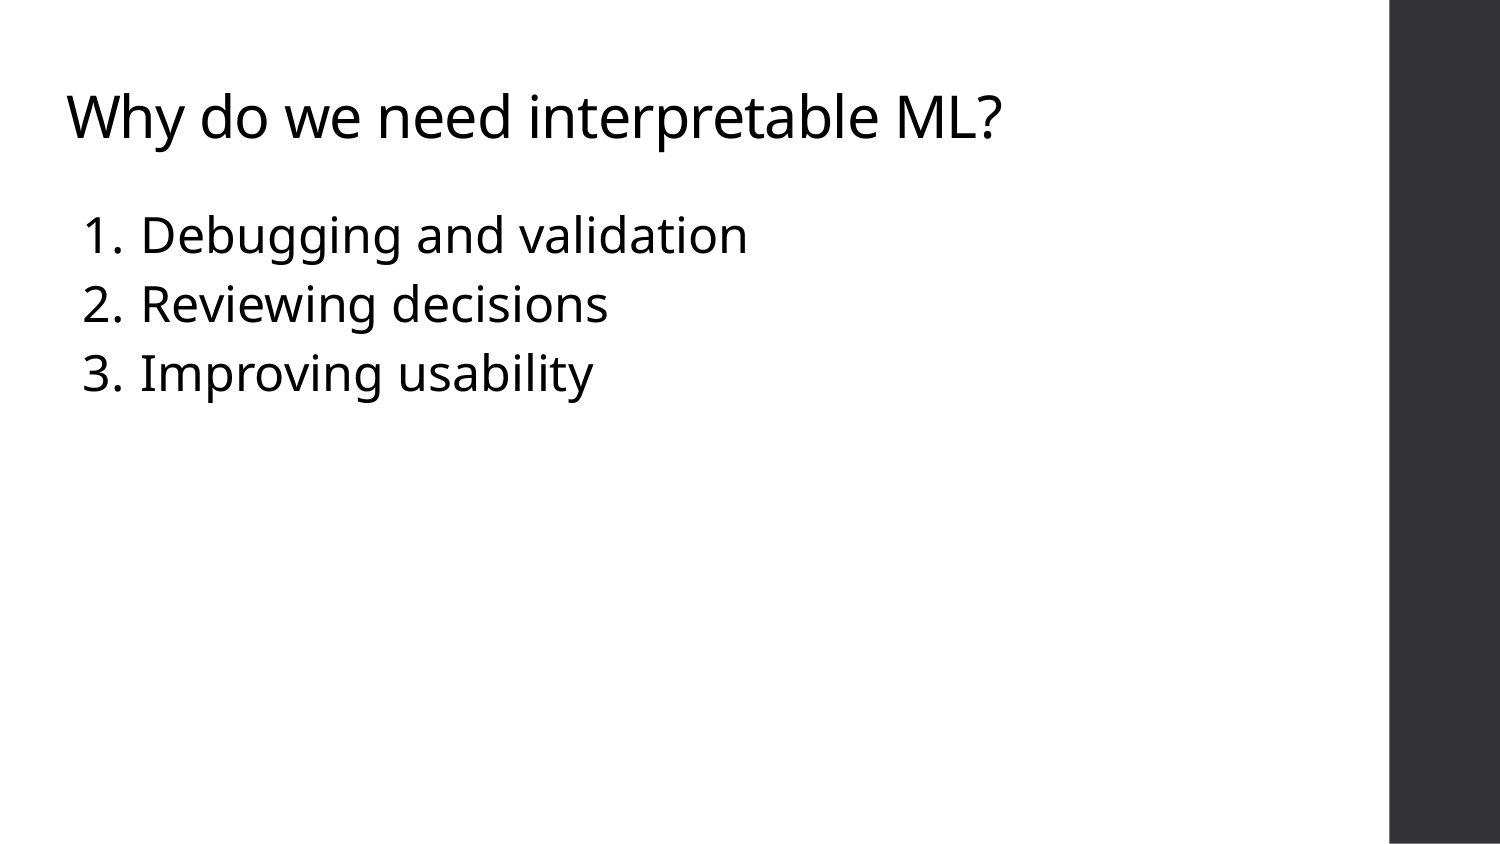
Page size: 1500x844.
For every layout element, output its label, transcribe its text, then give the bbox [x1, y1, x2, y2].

text_box Debugging and validation Reviewing decisions Improving usability [51, 186, 1304, 409]
title Why do we need interpretable ML? [51, 72, 1449, 167]
